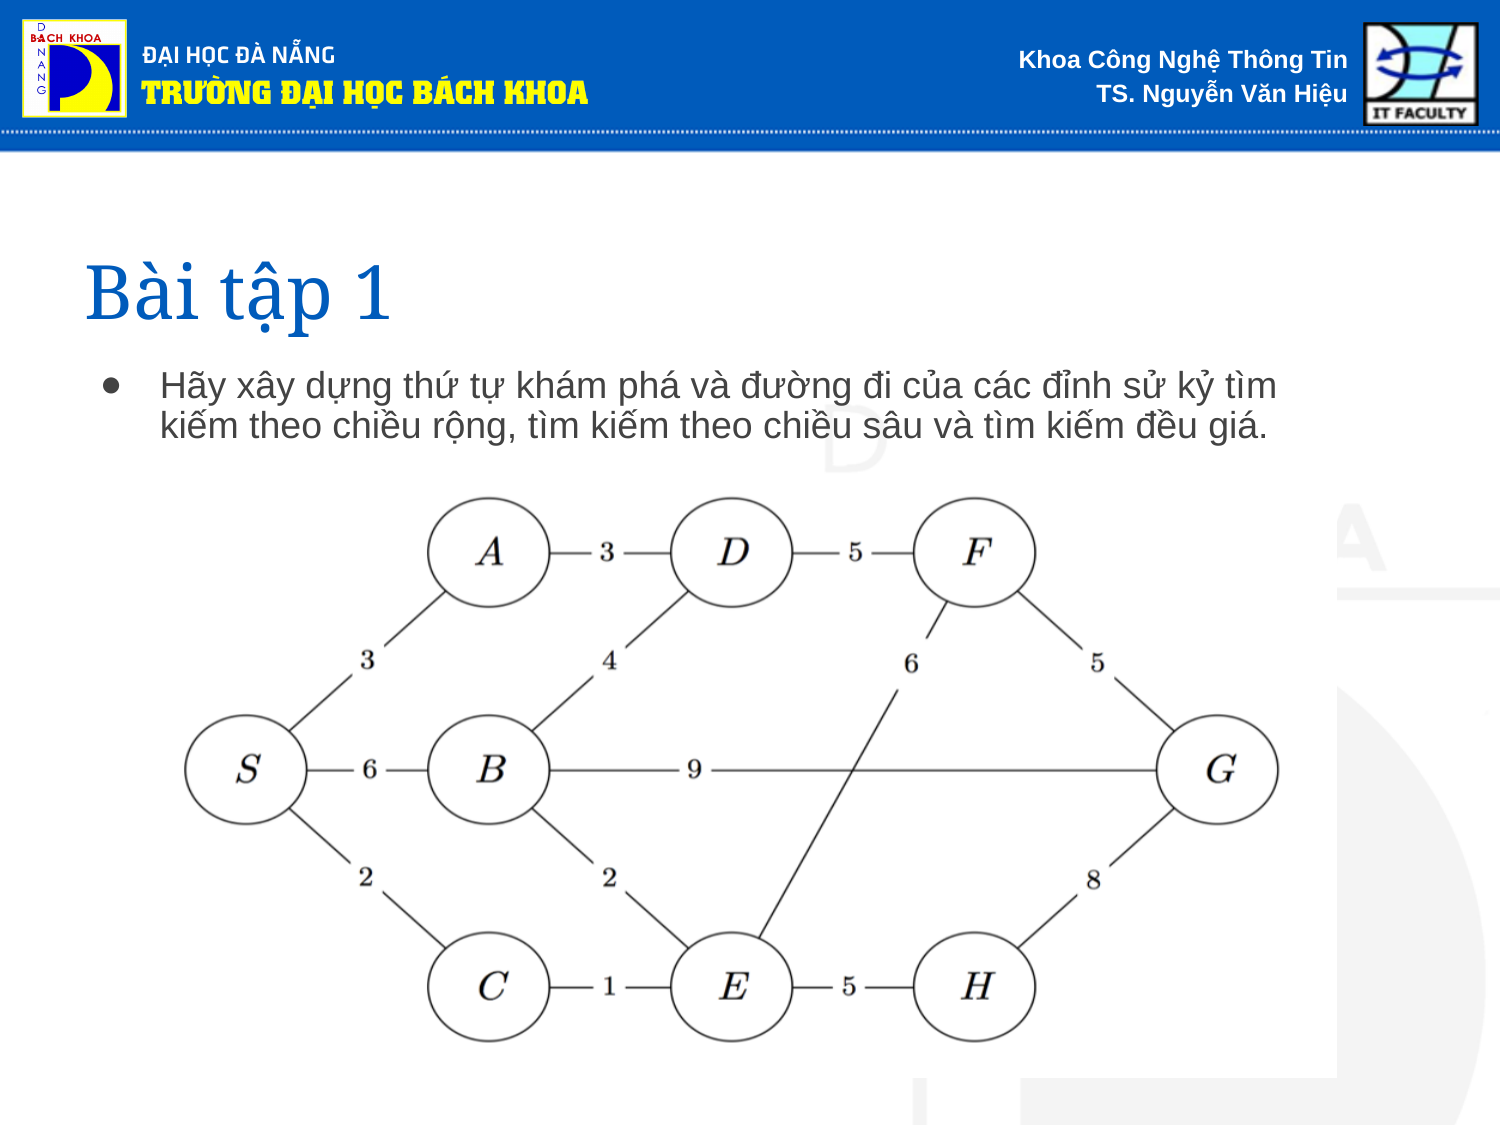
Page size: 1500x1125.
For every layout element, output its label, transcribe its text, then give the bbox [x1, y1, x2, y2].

list Hãy xây dựng thứ tự khám phá và đường đi của các đỉnh sử kỷ tìm kiếm theo chiều rộng, tìm kiếm theo chiều sâu và tìm kiếm đều giá. [69, 358, 1369, 1010]
picture [0, 0, 1500, 1125]
title Bài tập 1 [69, 164, 1369, 343]
